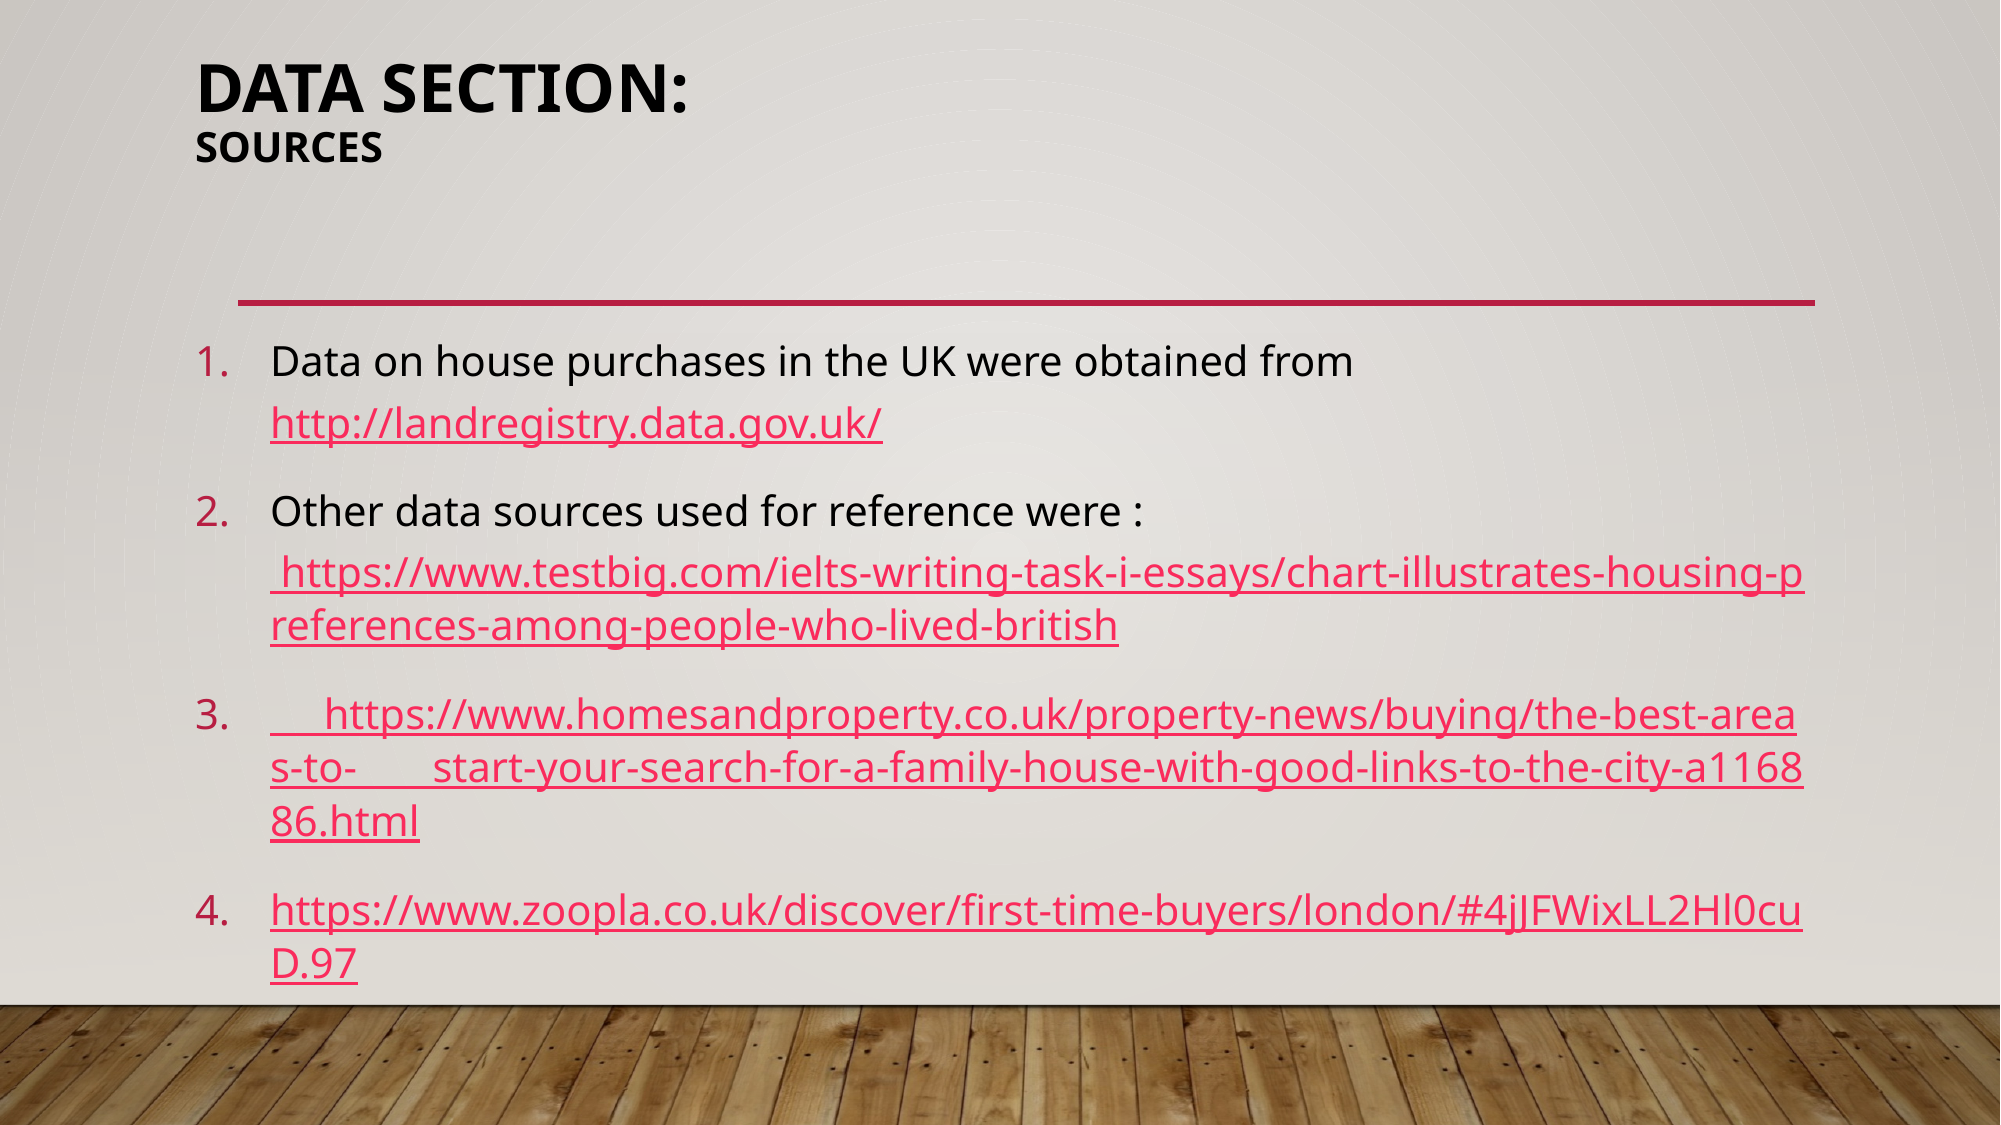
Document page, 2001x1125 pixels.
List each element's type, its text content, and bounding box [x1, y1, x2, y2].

list Data on house purchases in the UK were obtained from http://landregistry.data.gov.uk/ Other data sources used for reference were : https://www.testbig.com/ielts-writing-task-i-essays/chart-illustrates-housing-preferences-among-people-who-lived-british https://www.homesandproperty.co.uk/property-news/buying/the-best-areas-to- start-your-search-for-a-family-house-with-good-links-to-the-city-a116886.html https://www.zoopla.co.uk/discover/first-time-buyers/london/#4jJFWixLL2Hl0cuD.97 [180, 317, 1830, 969]
title Data Section: SOURCES [180, 47, 1830, 199]
picture [0, 1005, 2000, 1125]
